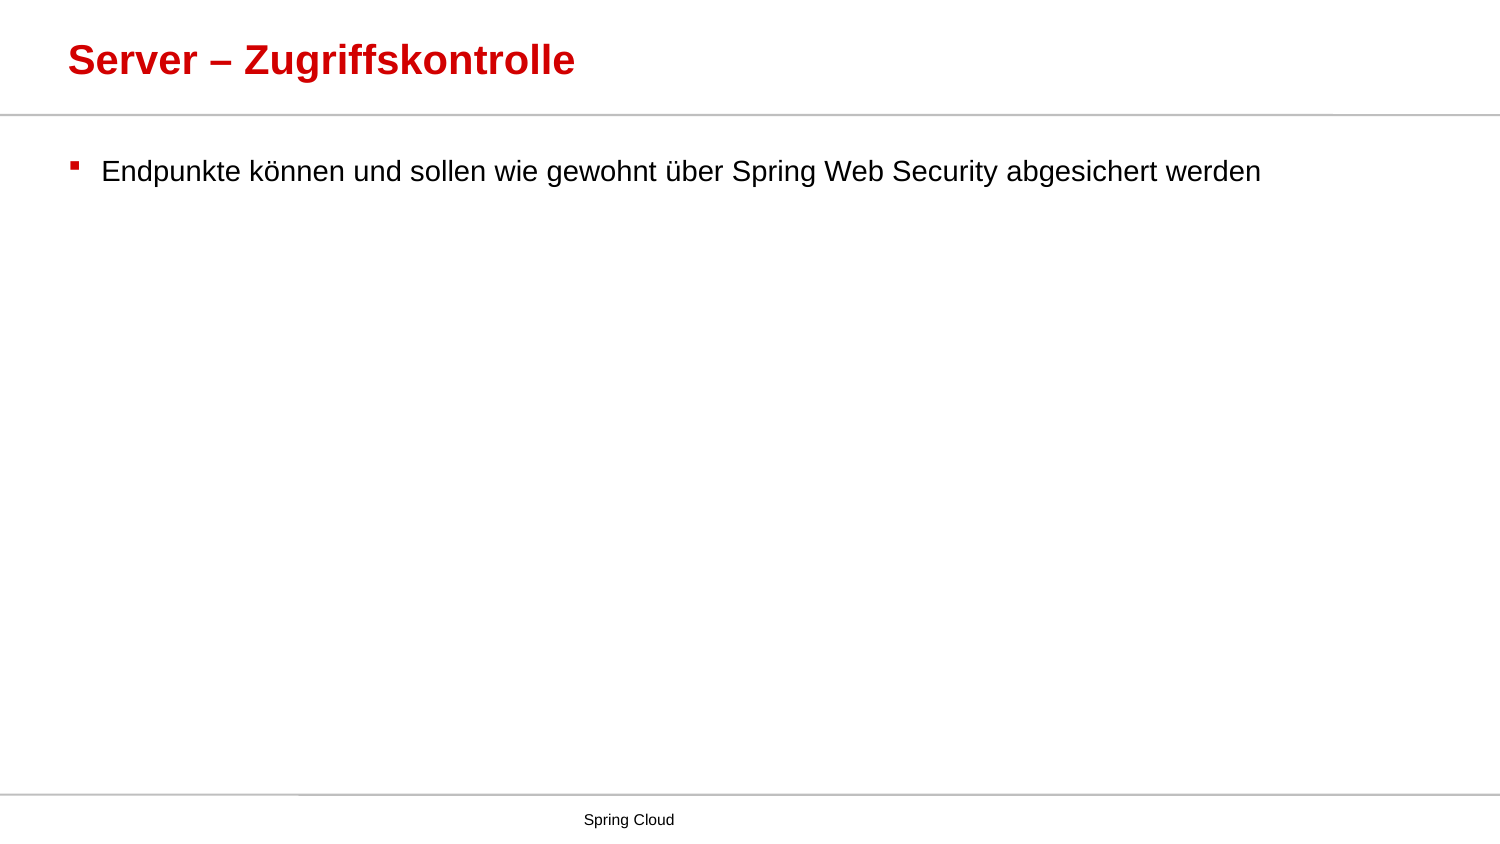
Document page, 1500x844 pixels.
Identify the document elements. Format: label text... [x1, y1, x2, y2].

slide_number Spring Cloud [583, 794, 1260, 844]
title Server – Zugriffskontrolle [53, 0, 1058, 115]
list Endpunkte können und sollen wie gewohnt über Spring Web Security abgesichert werden [53, 144, 1447, 765]
